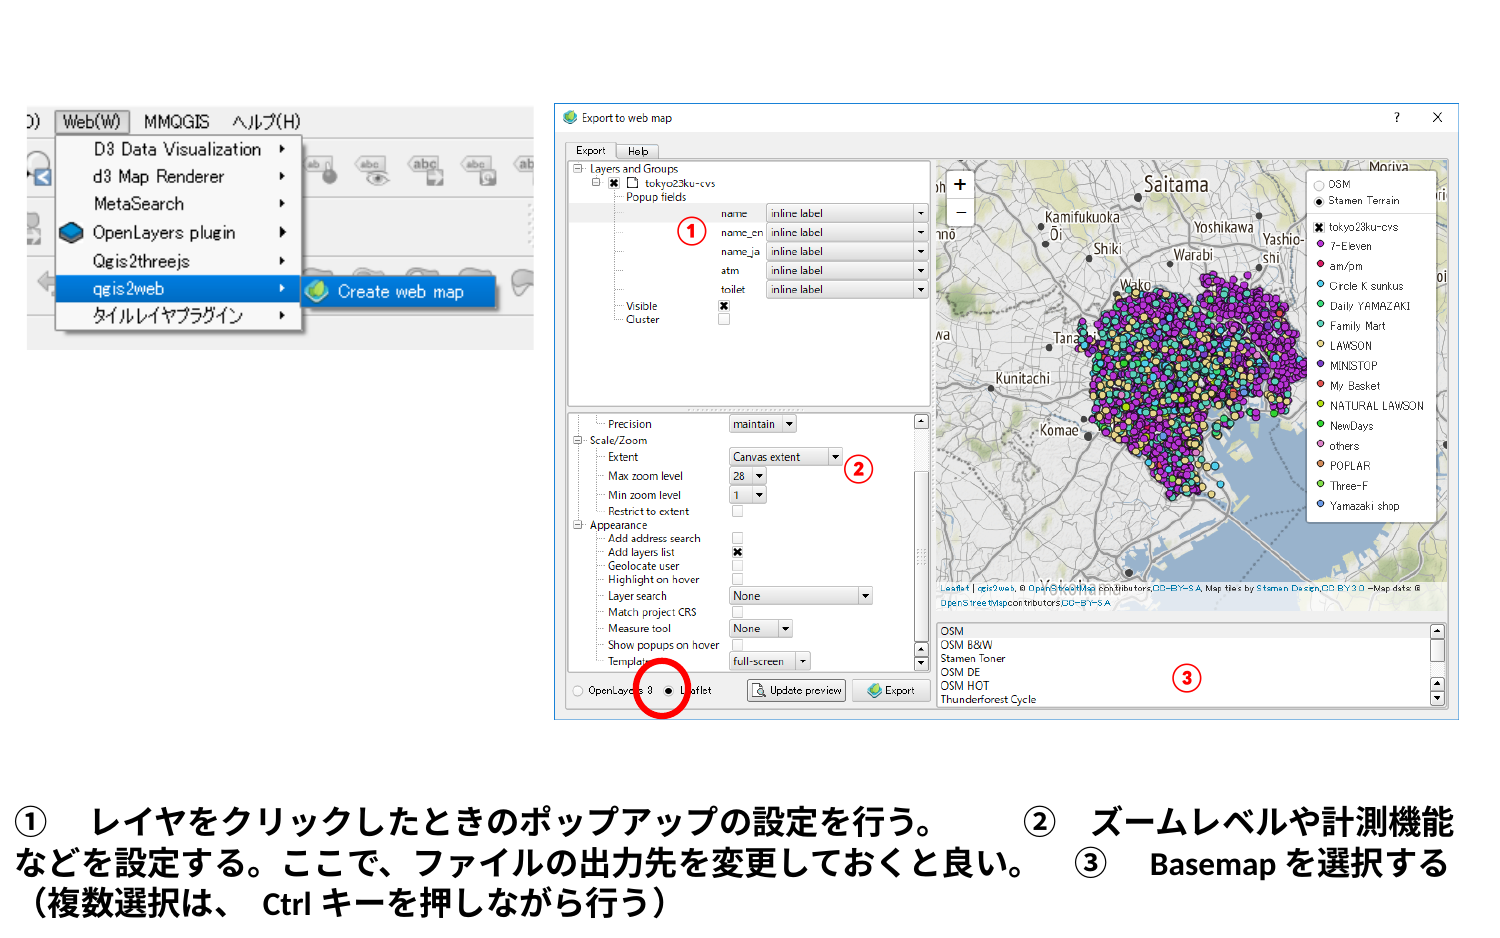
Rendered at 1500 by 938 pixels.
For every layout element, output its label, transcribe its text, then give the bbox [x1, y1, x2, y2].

picture [554, 103, 1459, 720]
text_box ① レイヤをクリックしたときのポップアップの設定を行う。 ② ズームレベルや計測機能などを設定する。ここで、ファイルの出力先を変更しておくと良い。 ③ Basemapを選択する（複数選択は、 Ctrlキーを押しながら行う） [0, 794, 1500, 929]
picture [26, 103, 534, 350]
